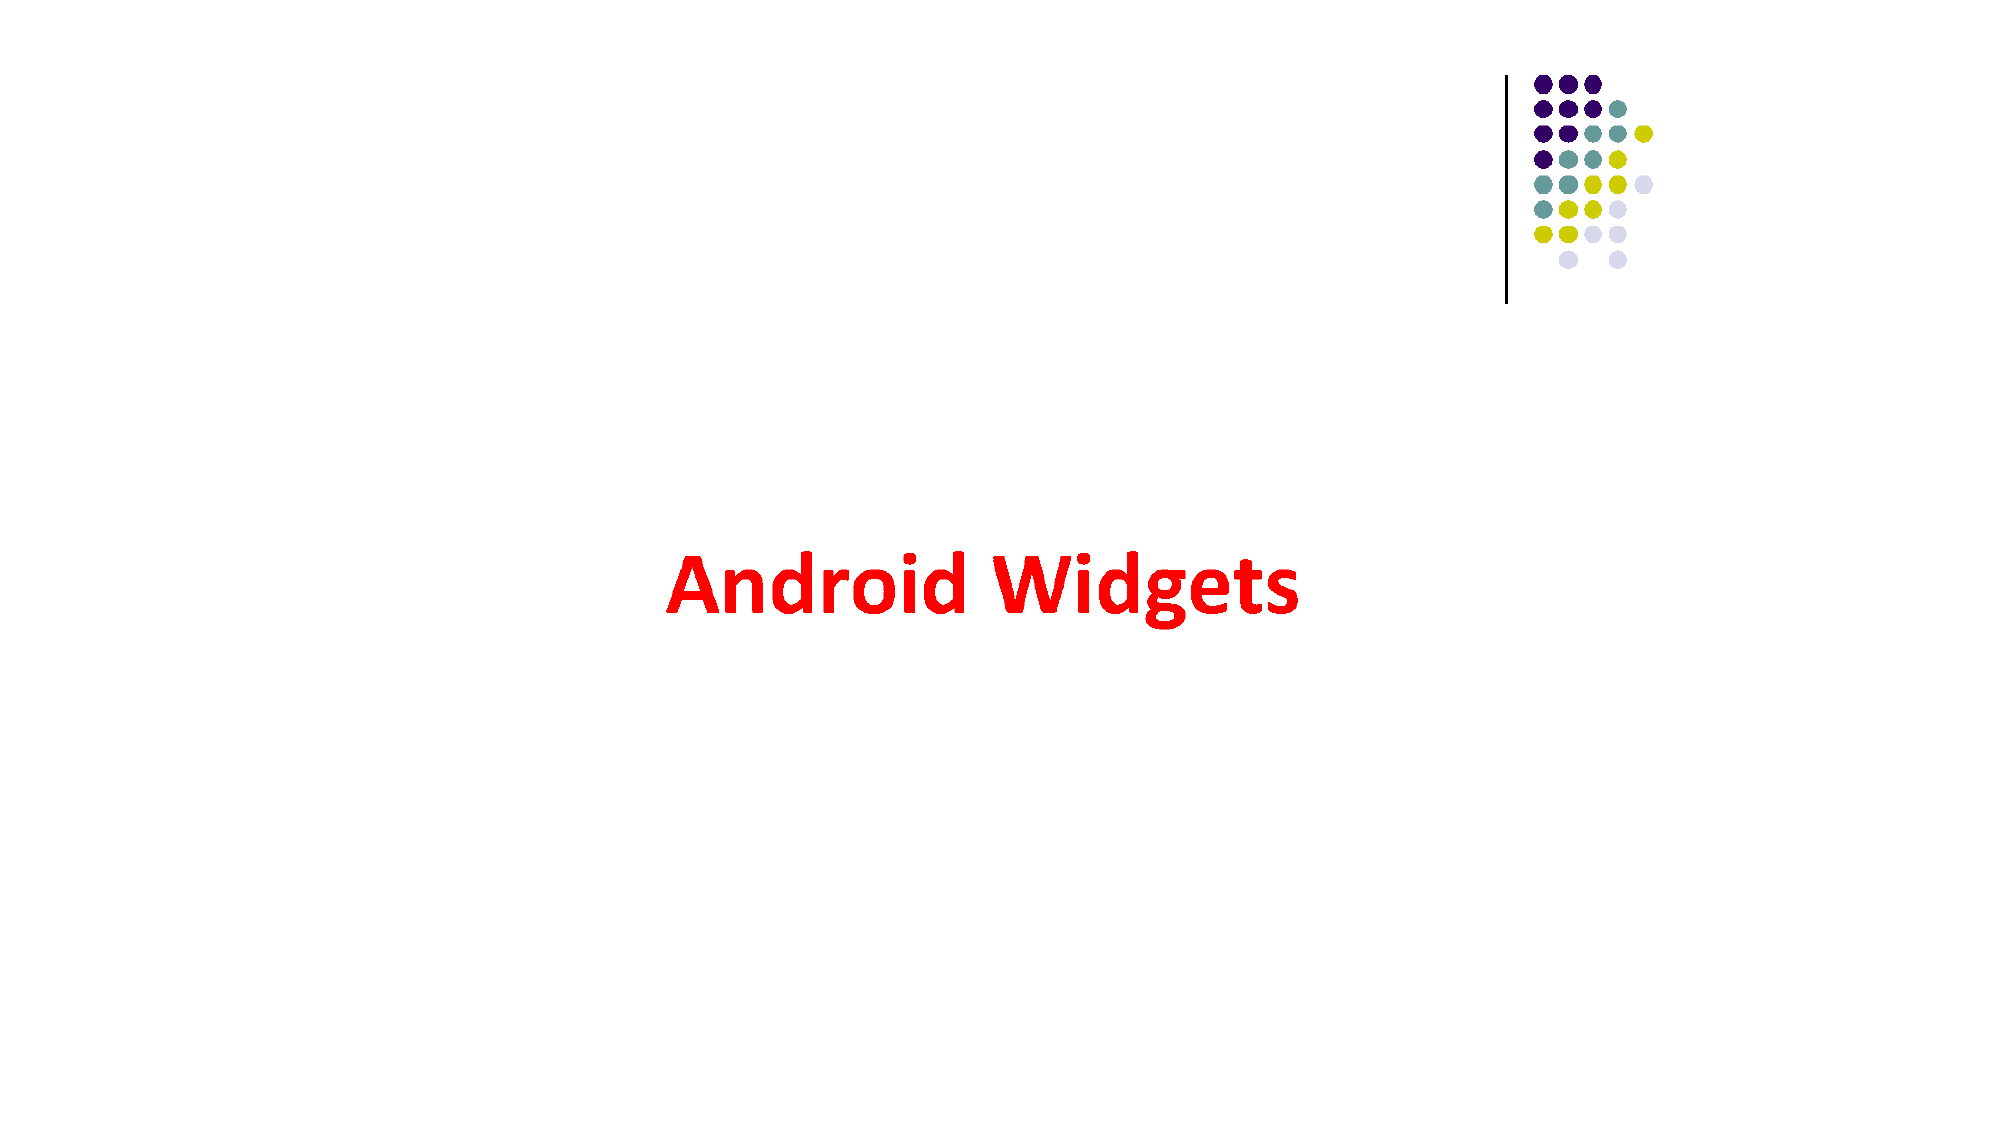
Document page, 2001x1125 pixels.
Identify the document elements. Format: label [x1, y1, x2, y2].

picture [249, 0, 1750, 1125]
